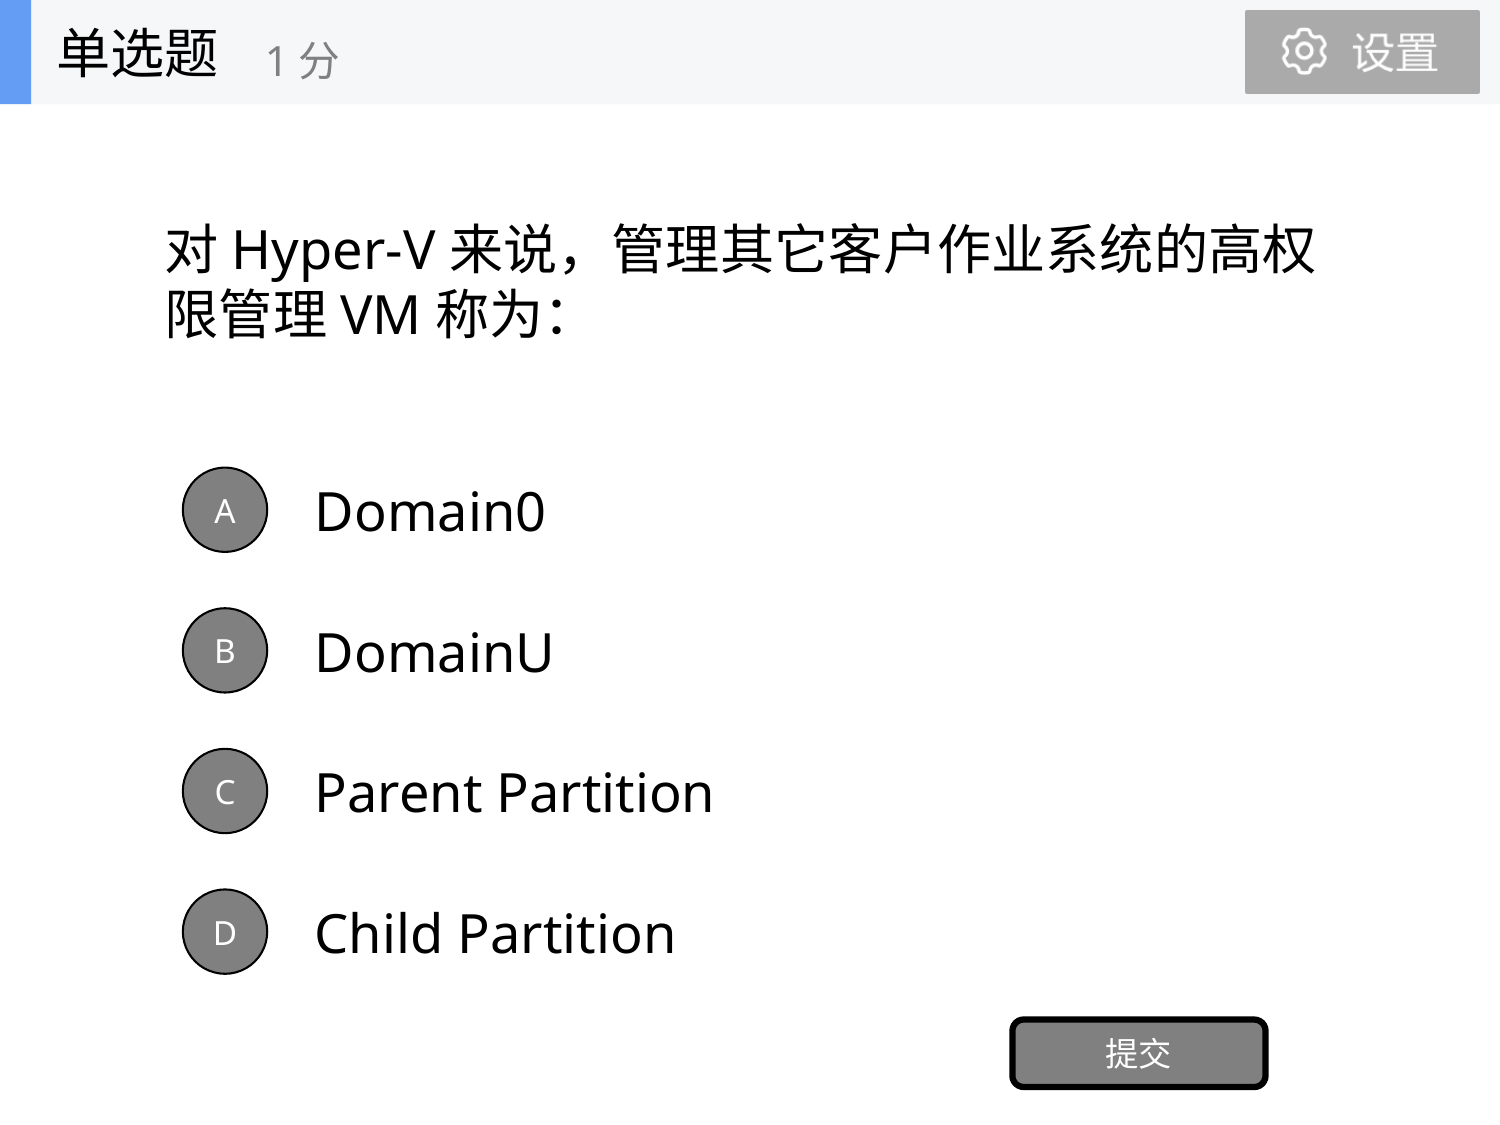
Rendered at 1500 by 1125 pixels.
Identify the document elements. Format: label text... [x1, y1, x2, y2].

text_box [0, 0, 1500, 105]
text_box A [181, 466, 269, 553]
text_box Child Partition [299, 878, 1350, 985]
text_box B [181, 607, 269, 694]
text_box Domain0 [299, 456, 1350, 563]
text_box C [181, 747, 269, 835]
text_box 对Hyper-V来说，管理其它客户作业系统的高权限管理VM称为： [149, 105, 1350, 456]
text_box D [181, 888, 269, 975]
text_box 提交 [1011, 1018, 1267, 1089]
text_box Parent Partition [299, 738, 1350, 844]
text_box DomainU [299, 597, 1350, 703]
picture [1245, 10, 1480, 94]
